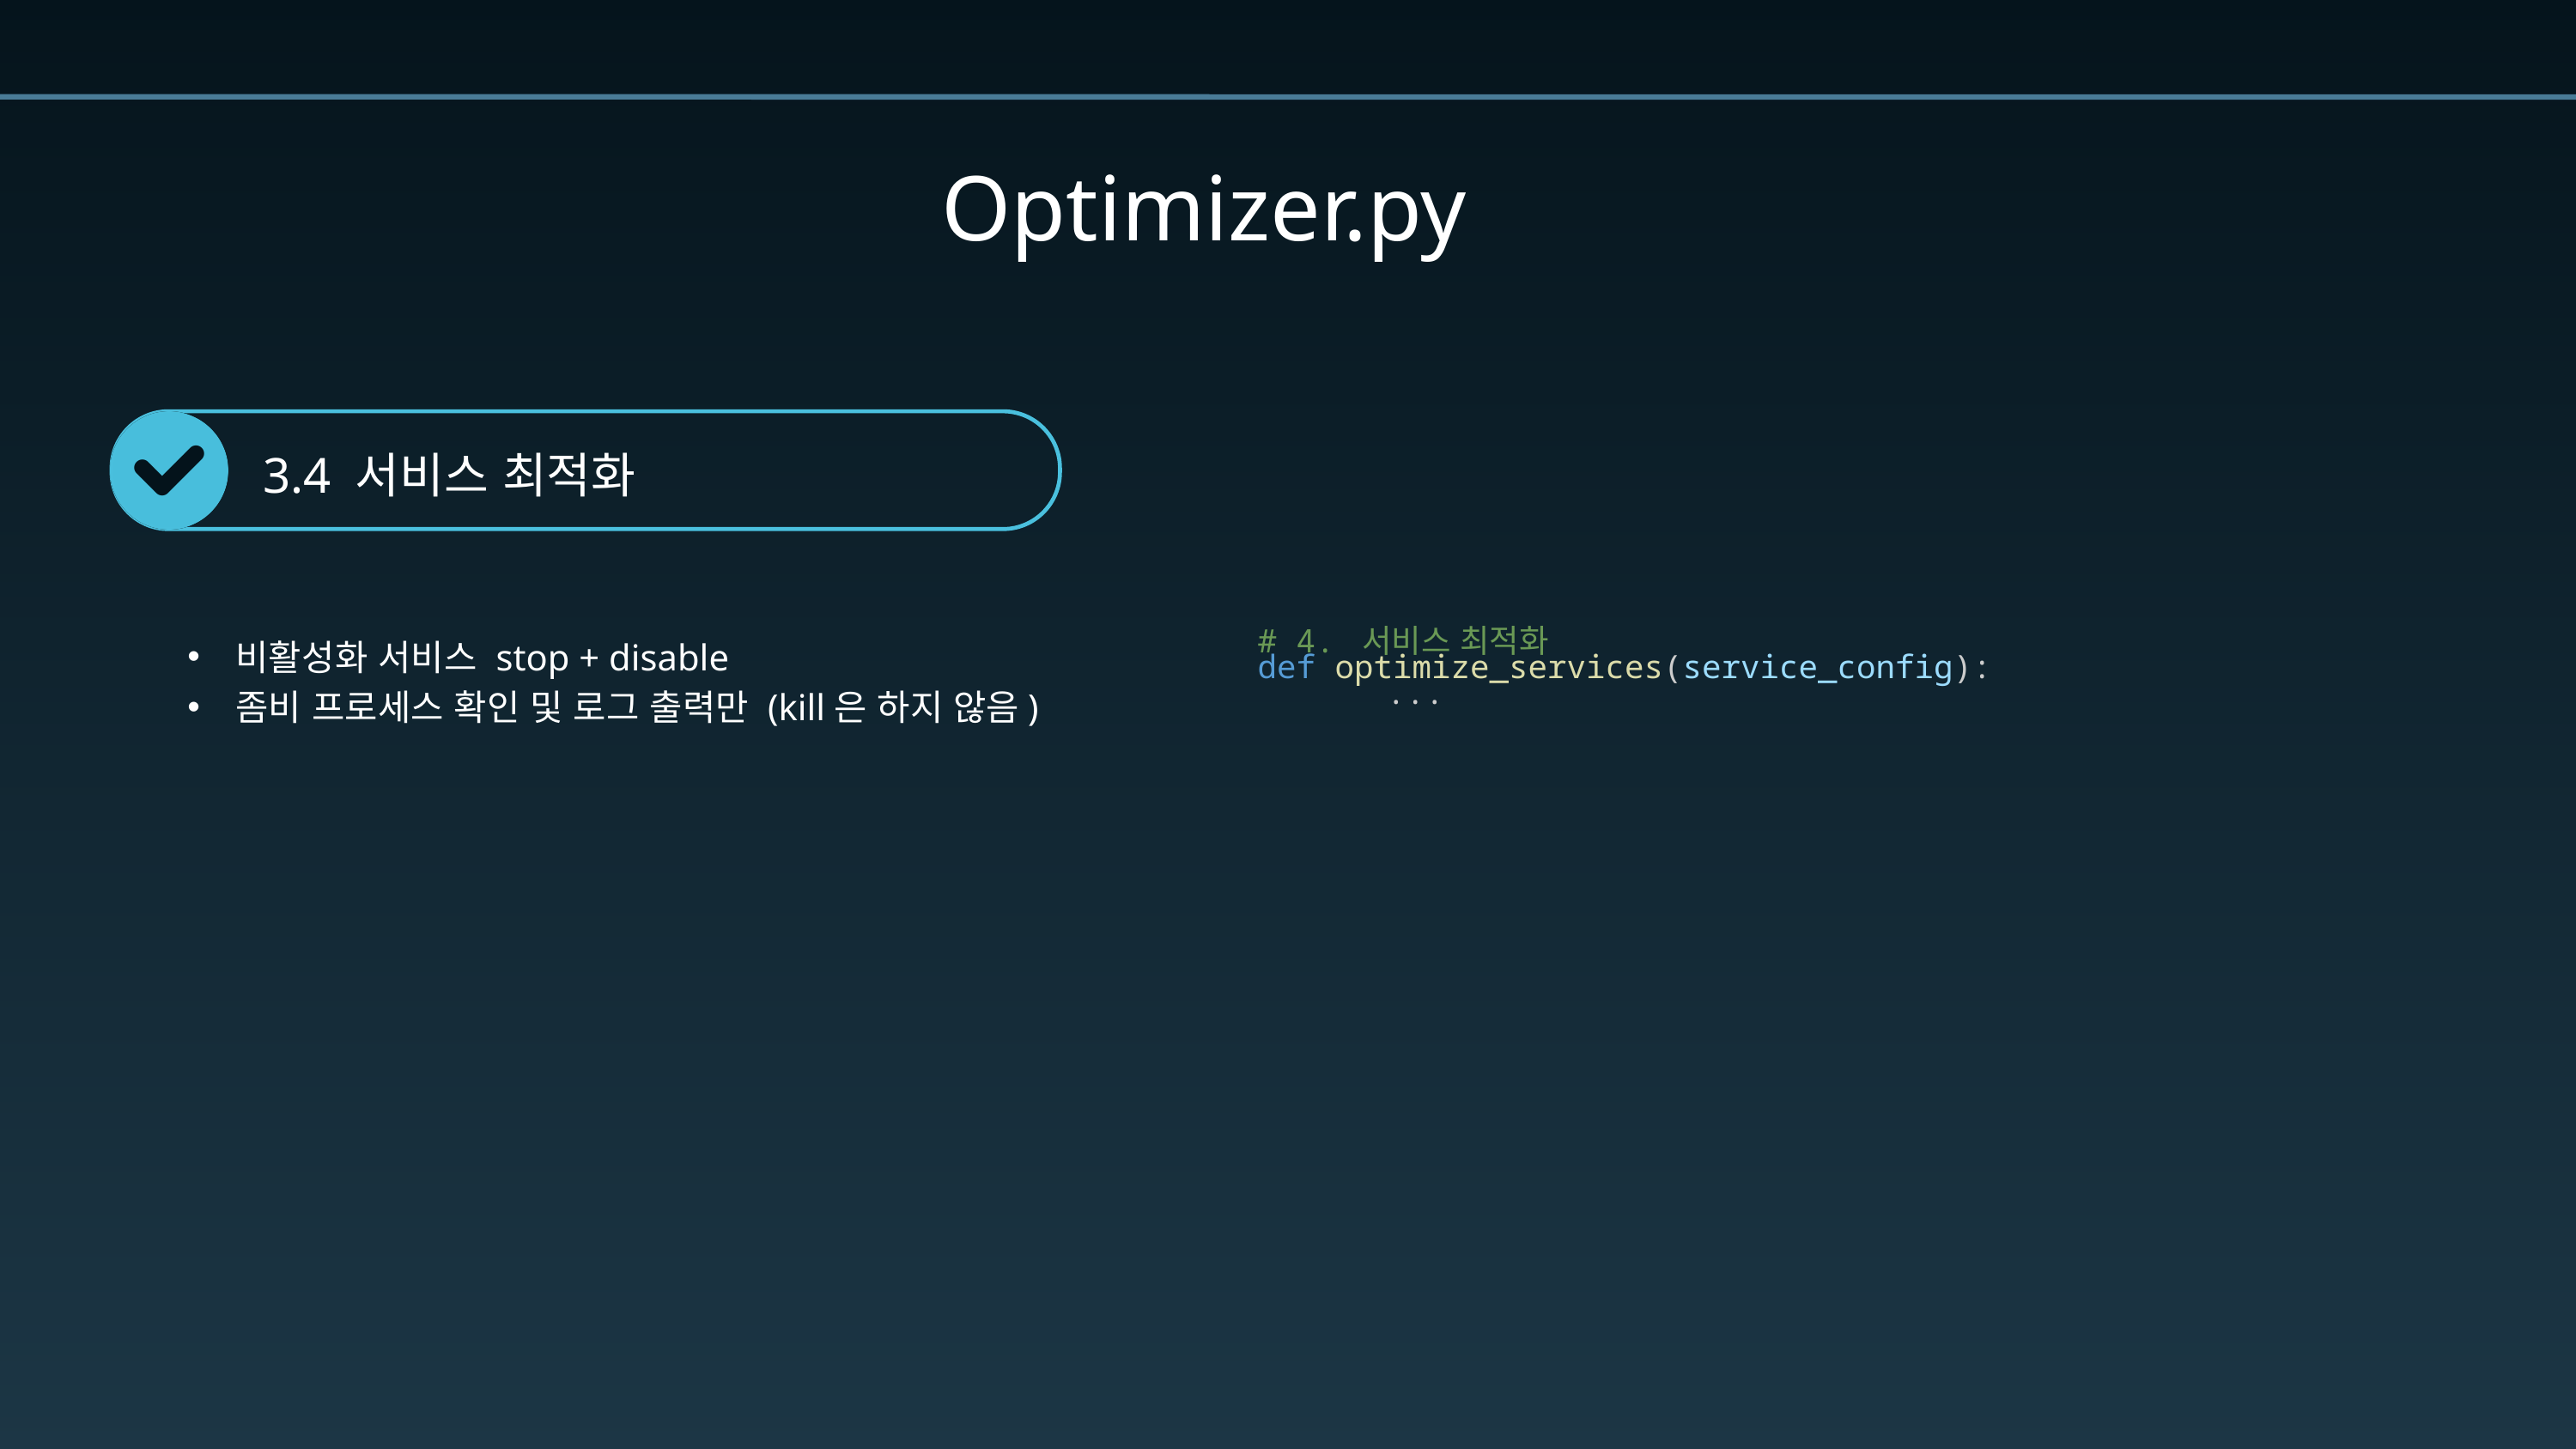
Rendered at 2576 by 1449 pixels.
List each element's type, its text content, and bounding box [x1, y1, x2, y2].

text_box Optimizer.py [192, 151, 2216, 259]
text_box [111, 410, 1060, 530]
text_box # 4. 서비스 최적화 def optimize_services(service_config): ... [1244, 627, 2576, 718]
text_box 비활성화 서비스 stop + disable 좀비 프로세스 확인 및 로그 출력만 (kill은 하지 않음) [187, 627, 1331, 728]
